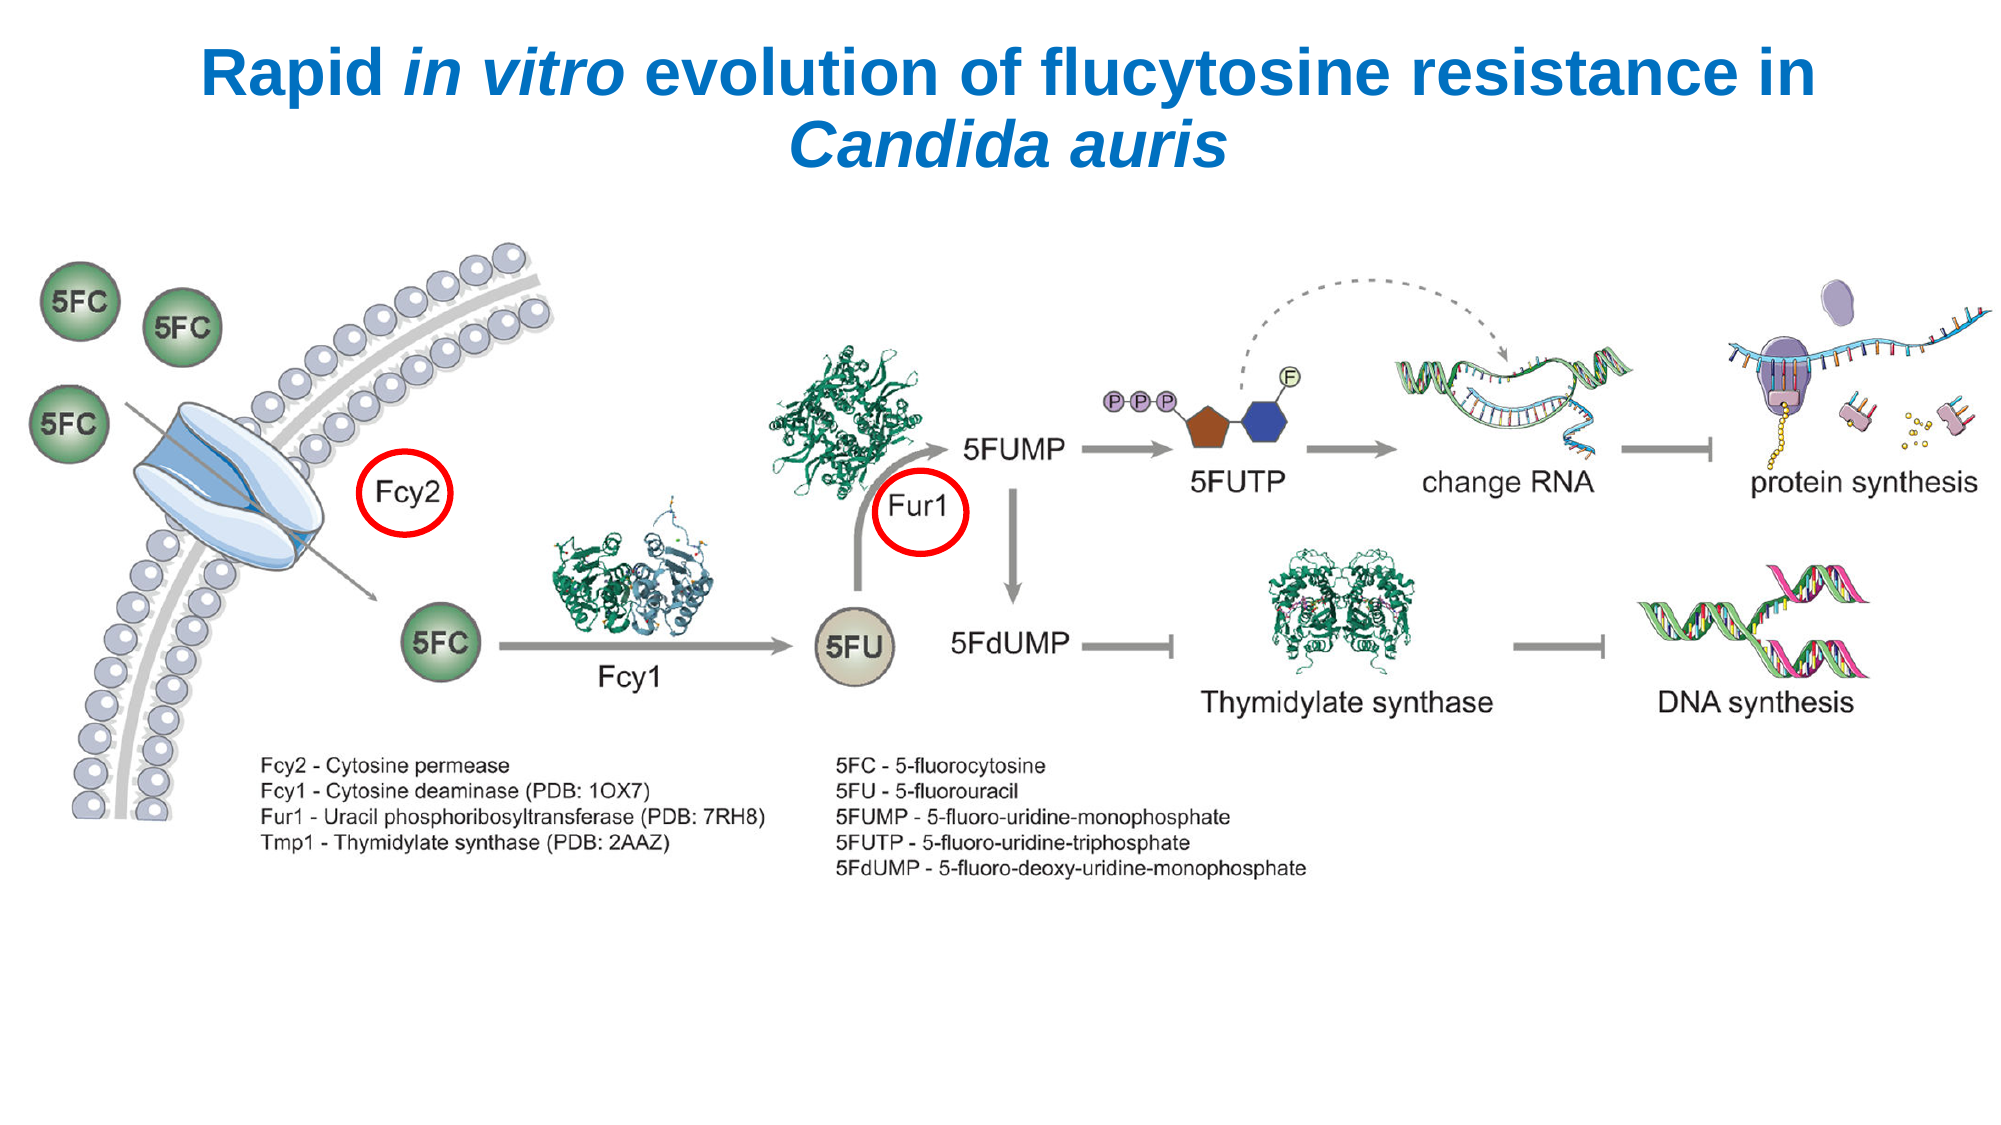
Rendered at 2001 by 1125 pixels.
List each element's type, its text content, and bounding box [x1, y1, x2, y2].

picture [0, 234, 2000, 891]
title Rapid in vitro evolution of flucytosine resistance in Candida auris [137, 24, 1882, 195]
